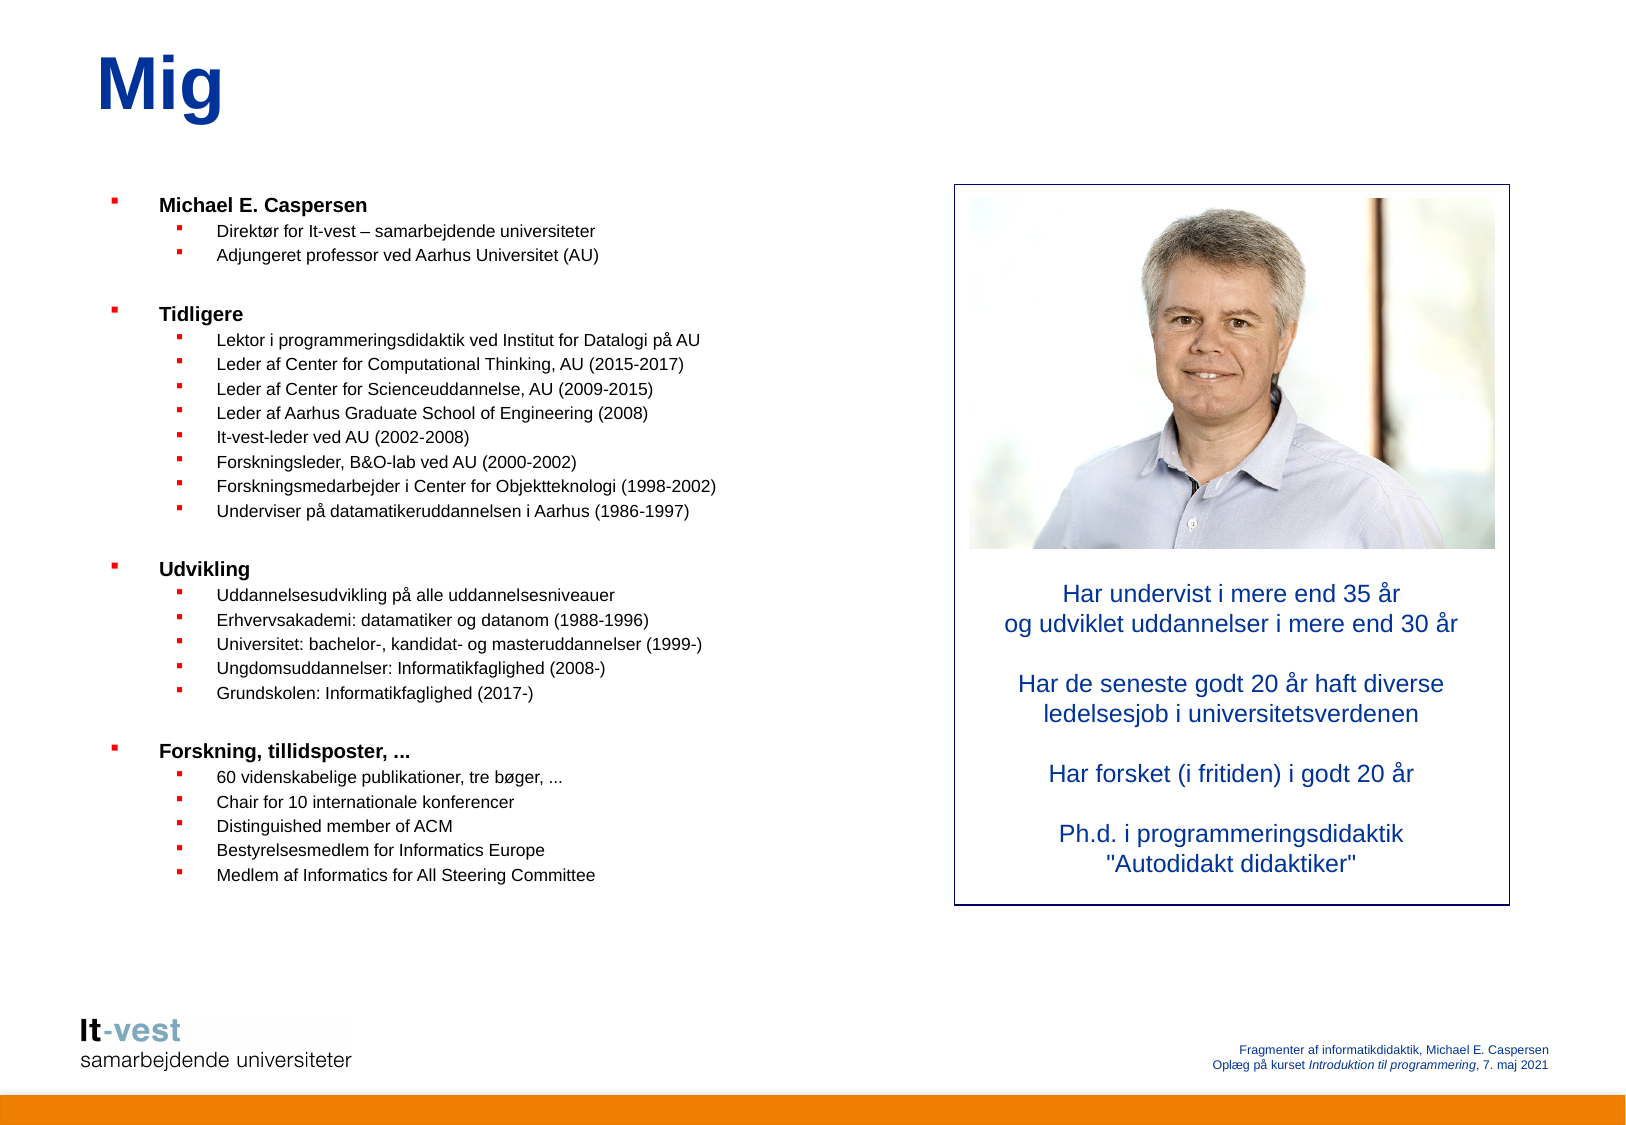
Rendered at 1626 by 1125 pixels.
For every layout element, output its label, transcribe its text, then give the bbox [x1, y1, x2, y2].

picture [81, 1018, 352, 1071]
title Mig [80, 37, 1544, 226]
text_box [954, 184, 1510, 905]
list Michael E. Caspersen Direktør for It-vest – samarbejdende universiteter Adjungeret professor ved Aarhus Universitet (AU) Tidligere Lektor i programmeringsdidaktik ved Institut for Datalogi på AU Leder af Center for Computational Thinking, AU (2015-2017) Leder af Center for Scienceuddannelse, AU (2009-2015) Leder af Aarhus Graduate School of Engineering (2008) It-vest-leder ved AU (2002-2008) Forskningsleder, B&O-lab ved AU (2000-2002) Forskningsmedarbejder i Center for Objektteknologi (1998-2002) Underviser på datamatikeruddannelsen i Aarhus (1986-1997) Udvikling Uddannelsesudvikling på alle uddannelsesniveauer Erhvervsakademi: datamatiker og datanom (1988-1996) Universitet: bachelor-, kandidat- og masteruddannelser (1999-) Ungdomsuddannelser: Informatikfaglighed (2008-) Grundskolen: Informatikfaglighed (2017-) Forskning, tillidsposter, ... 60 videnskabelige publikationer, tre bøger, ... Chair for 10 internationale konferencer Distinguished member of ACM Bestyrelsesmedlem for Informatics Europe Medlem af Informatics for All Steering Committee [94, 184, 1544, 906]
picture [968, 198, 1495, 550]
